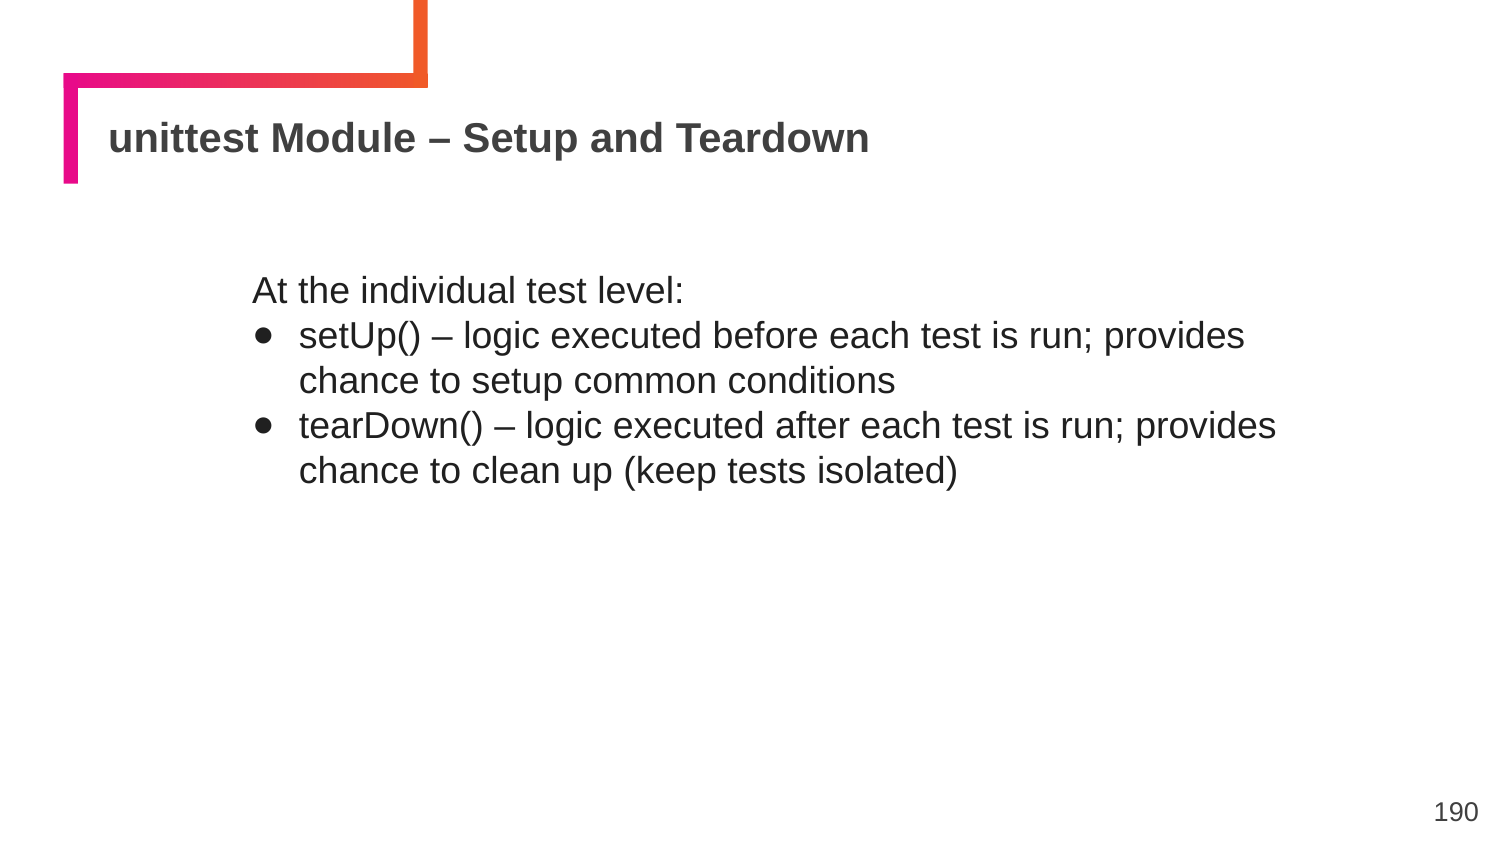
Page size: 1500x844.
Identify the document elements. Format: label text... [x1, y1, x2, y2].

slide_number ‹#› [1403, 779, 1494, 844]
title unittest Module – Setup and Teardown [100, 117, 1455, 169]
subtitle At the individual test level: setUp() – logic executed before each test is run; provides chance to setup common conditions tearDown() – logic executed after each test is run; provides chance to clean up (keep tests isolated) [124, 206, 1376, 727]
